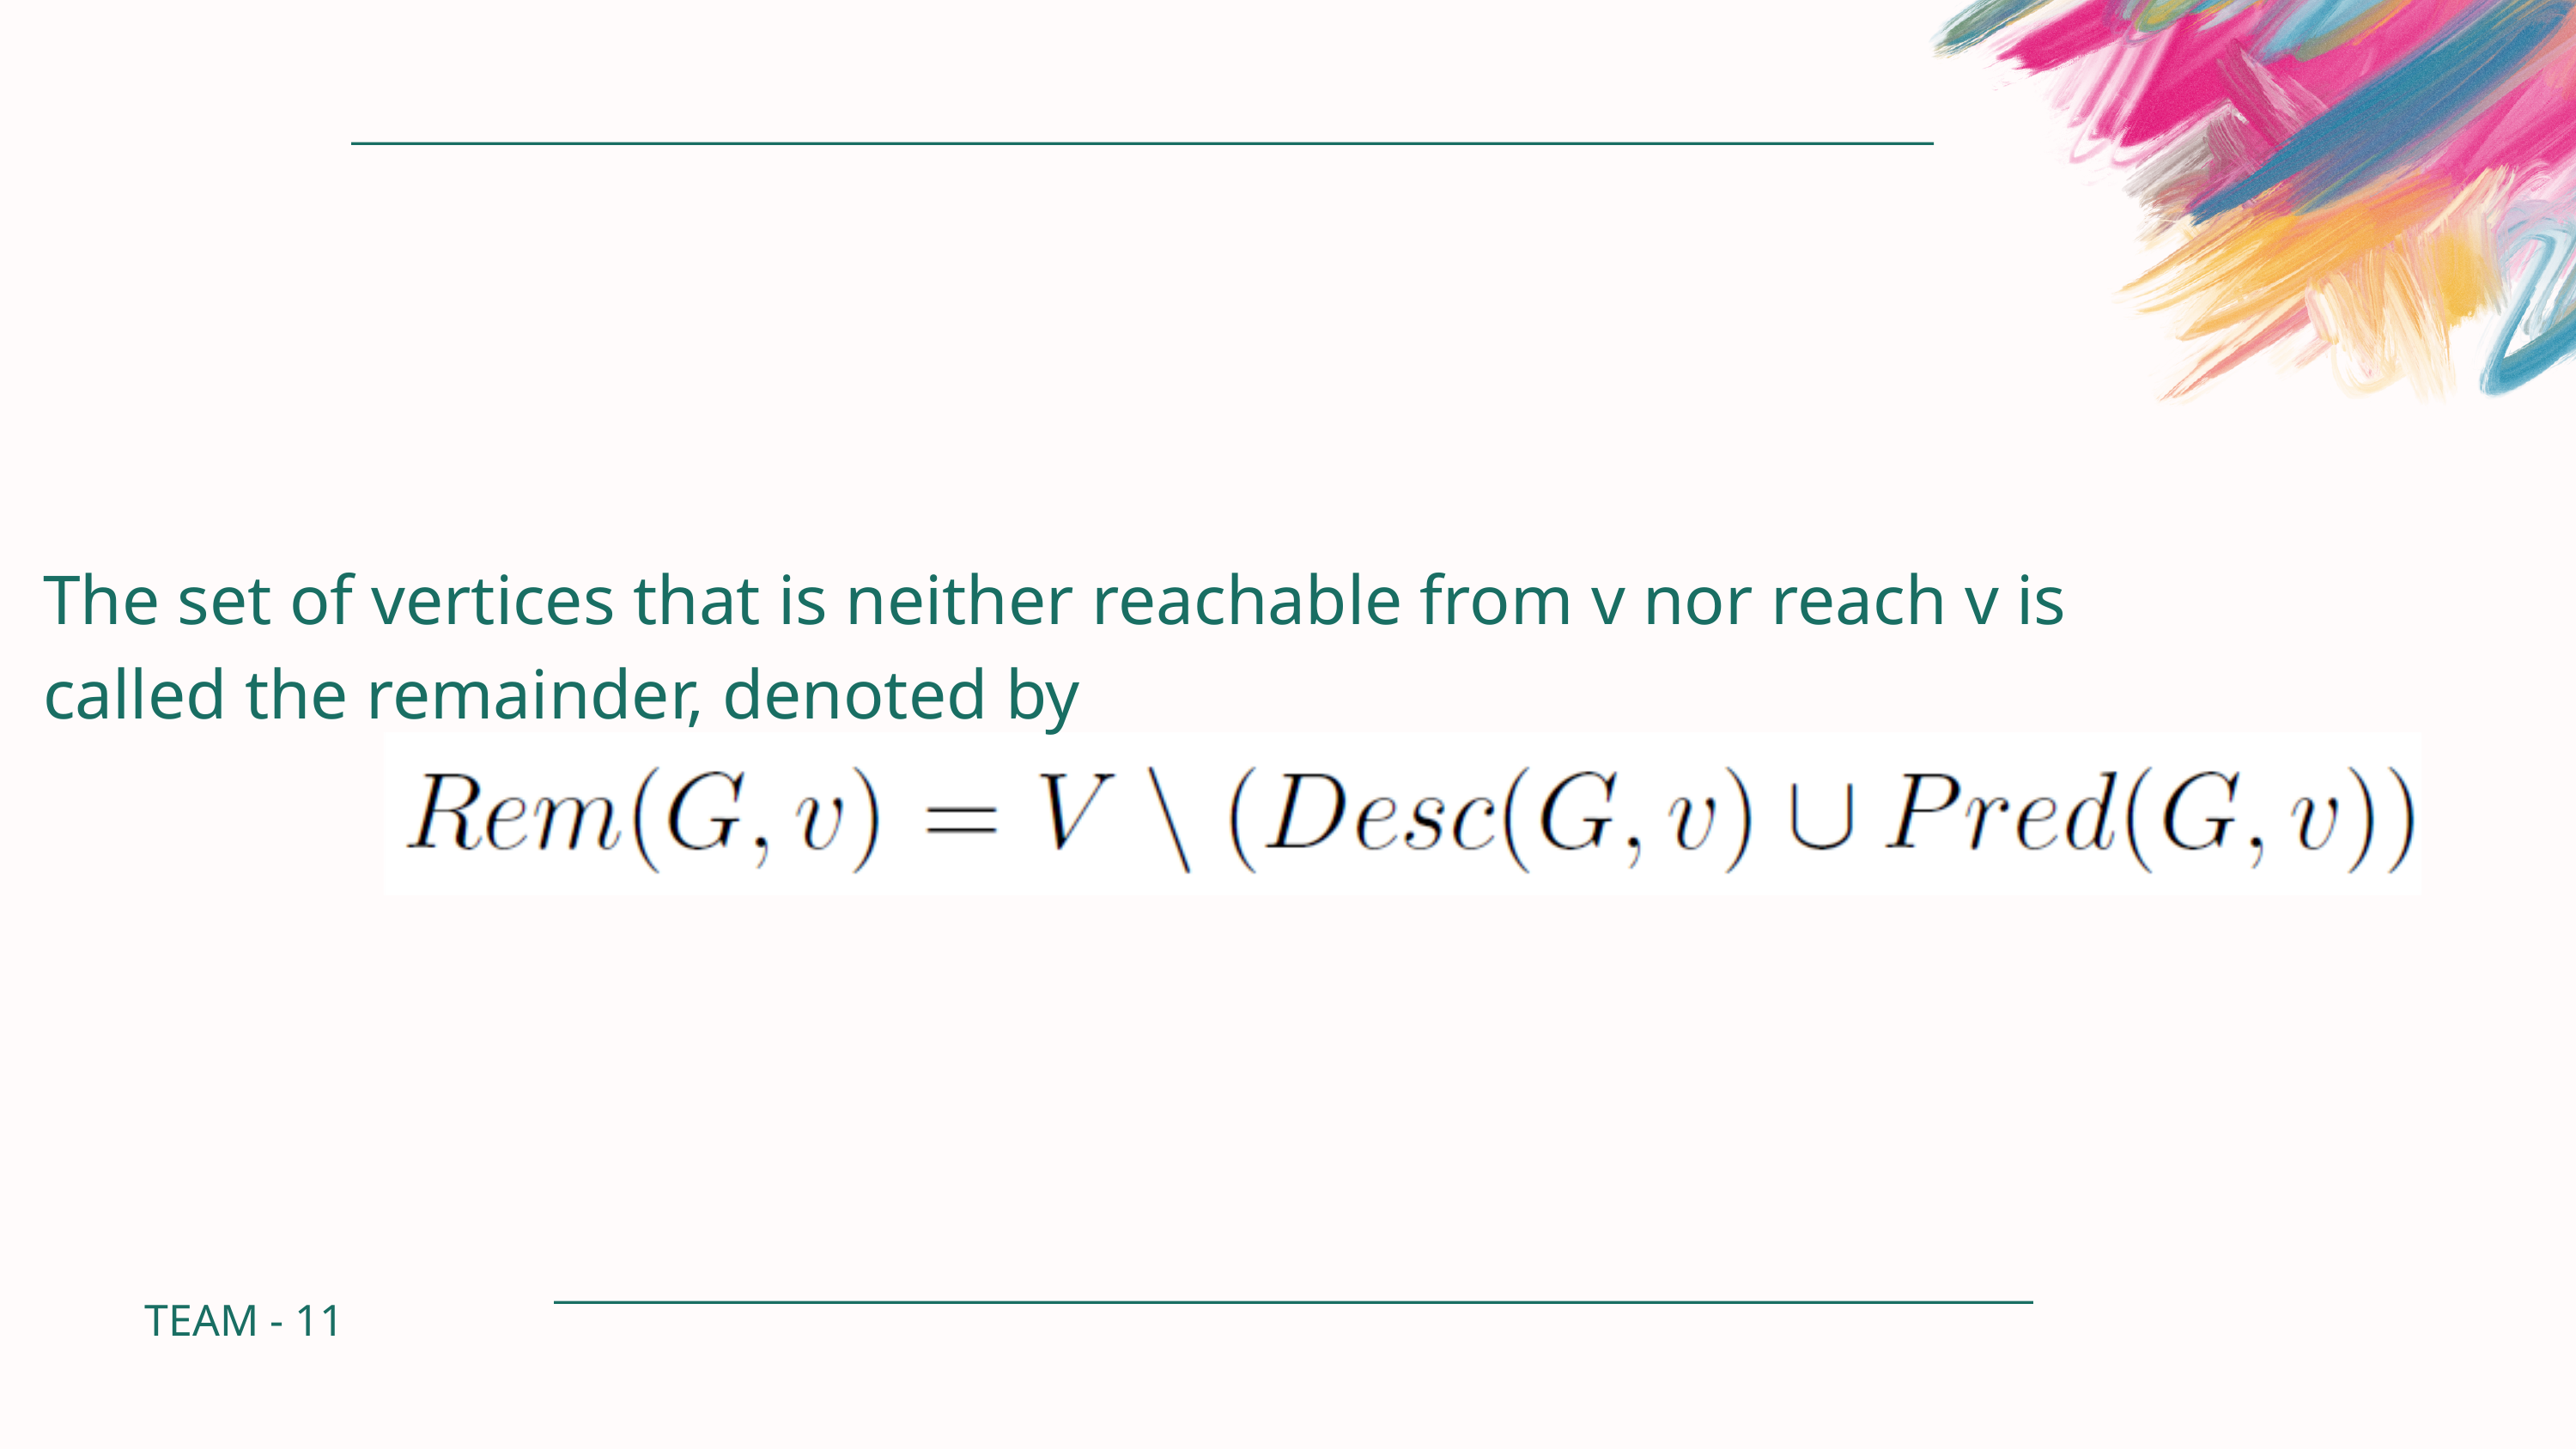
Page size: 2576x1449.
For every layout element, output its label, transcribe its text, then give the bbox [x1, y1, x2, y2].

text_box TEAM - 11 [144, 1284, 555, 1345]
picture [384, 732, 2421, 896]
text_box The set of vertices that is neither reachable from v nor reach v is called the remainder, denoted by [42, 543, 2183, 732]
picture [1895, 0, 2576, 448]
